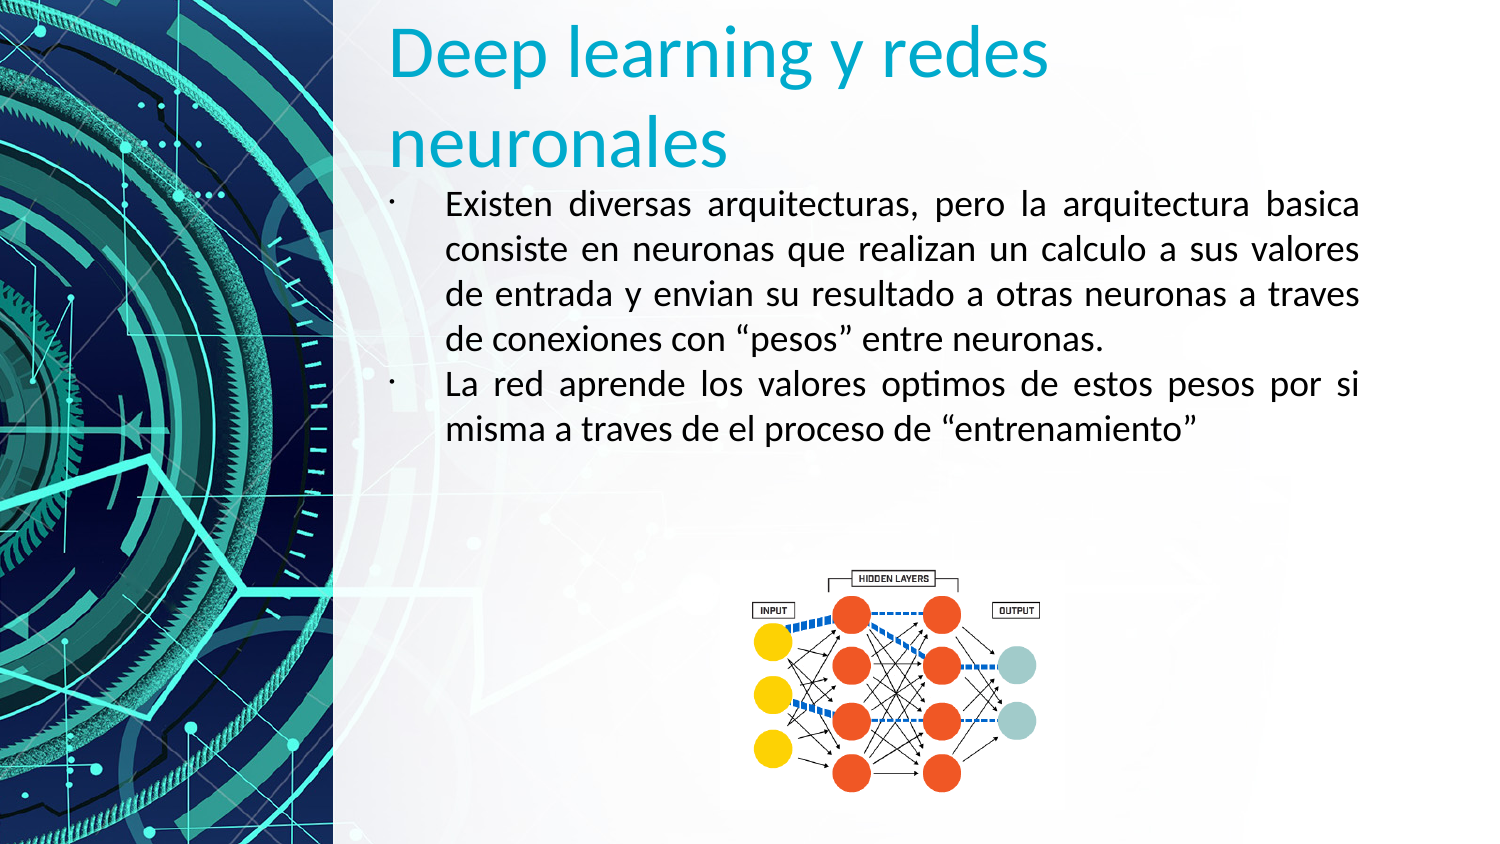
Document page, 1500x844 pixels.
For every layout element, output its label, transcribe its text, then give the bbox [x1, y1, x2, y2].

text_box Deep learning y redes neuronales [374, 46, 1376, 140]
picture [0, 0, 1500, 844]
text_box Existen diversas arquitecturas, pero la arquitectura basica consiste en neuronas que realizan un calculo a sus valores de entrada y envian su resultado a otras neuronas a traves de conexiones con “pesos” entre neuronas. La red aprende los valores optimos de estos pesos por si misma a traves de el proceso de “entrenamiento” [374, 171, 1376, 772]
